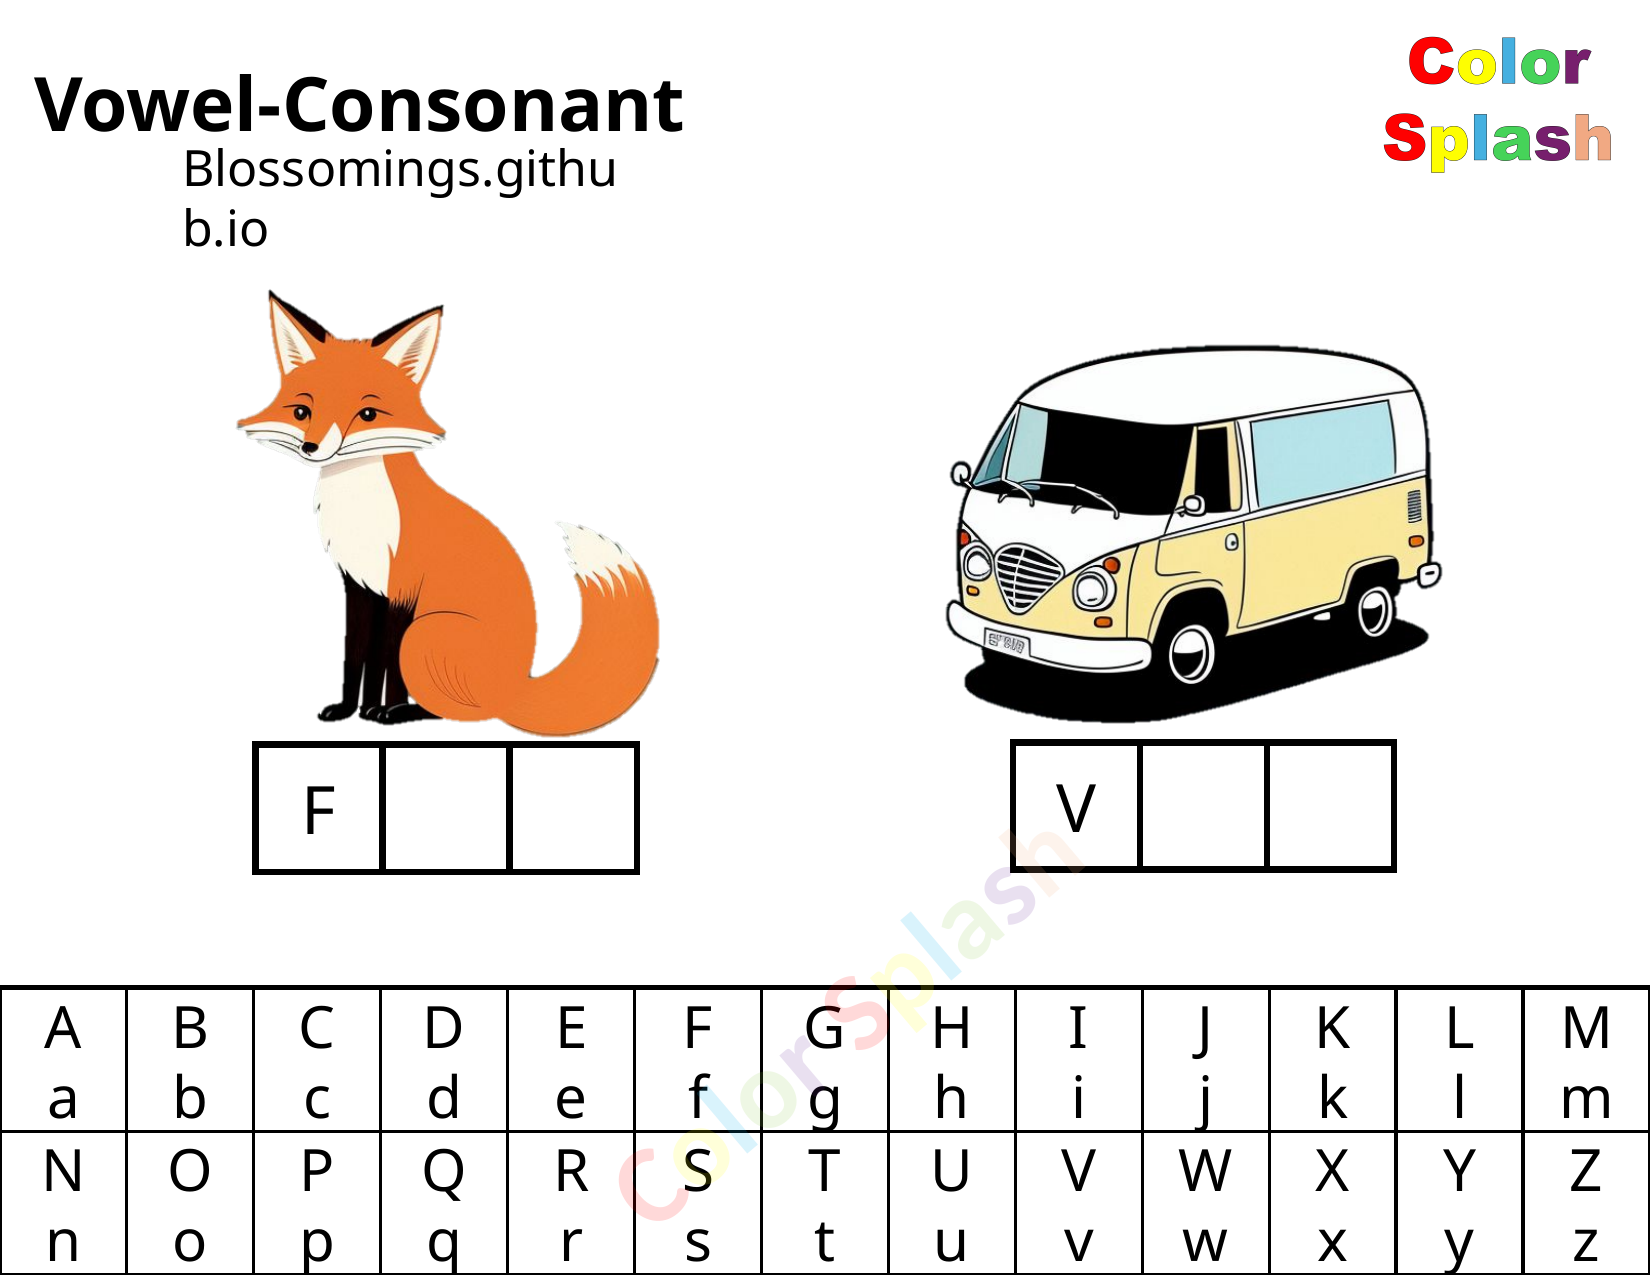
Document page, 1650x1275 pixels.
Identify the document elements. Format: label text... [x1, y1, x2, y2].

picture [1365, 22, 1632, 180]
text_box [0, 987, 1650, 1275]
text_box Color Splash [759, 772, 1128, 987]
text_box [254, 806, 638, 873]
picture [168, 249, 724, 806]
picture [928, 242, 1454, 768]
text_box Blossomings.github.io [167, 154, 659, 264]
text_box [1012, 768, 1395, 871]
text_box Vowel-Consonant [19, 48, 1365, 154]
